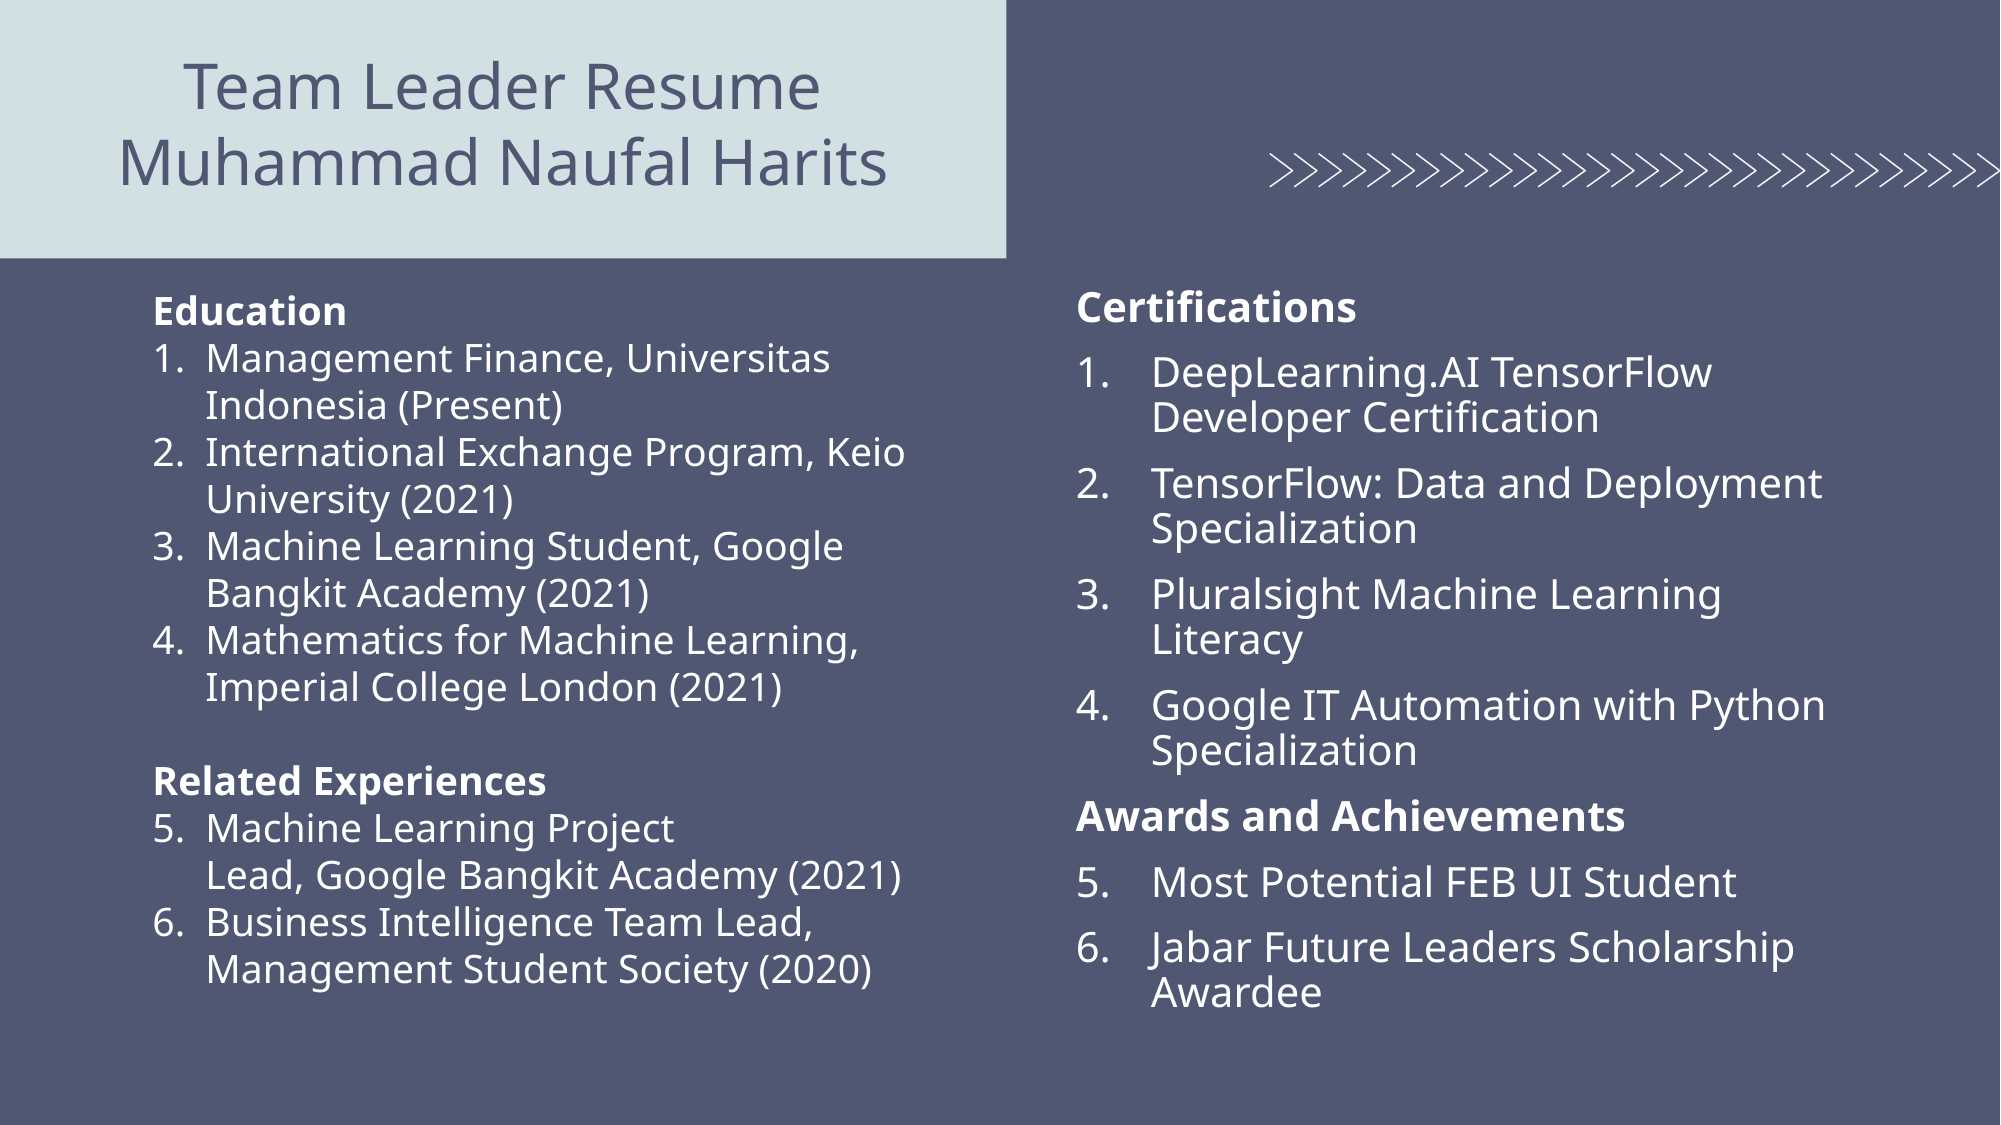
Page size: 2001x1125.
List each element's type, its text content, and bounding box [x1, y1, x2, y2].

title Team Leader Resume Muhammad Naufal Harits [89, 29, 918, 215]
text_box Education Management Finance, Universitas Indonesia (Present) International Exchange Program, Keio University (2021) Machine Learning Student, Google Bangkit Academy (2021) Mathematics for Machine Learning, Imperial College London (2021) Related Experiences Machine Learning Project Lead, Google Bangkit Academy (2021) Business Intelligence Team Lead, Management Student Society (2020) [137, 278, 933, 1014]
text_box Certifications DeepLearning.AI TensorFlow Developer Certification TensorFlow: Data and Deployment Specialization Pluralsight Machine Learning Literacy Google IT Automation with Python Specialization Awards and Achievements Most Potential FEB UI Student Jabar Future Leaders Scholarship Awardee [1060, 278, 1863, 1014]
